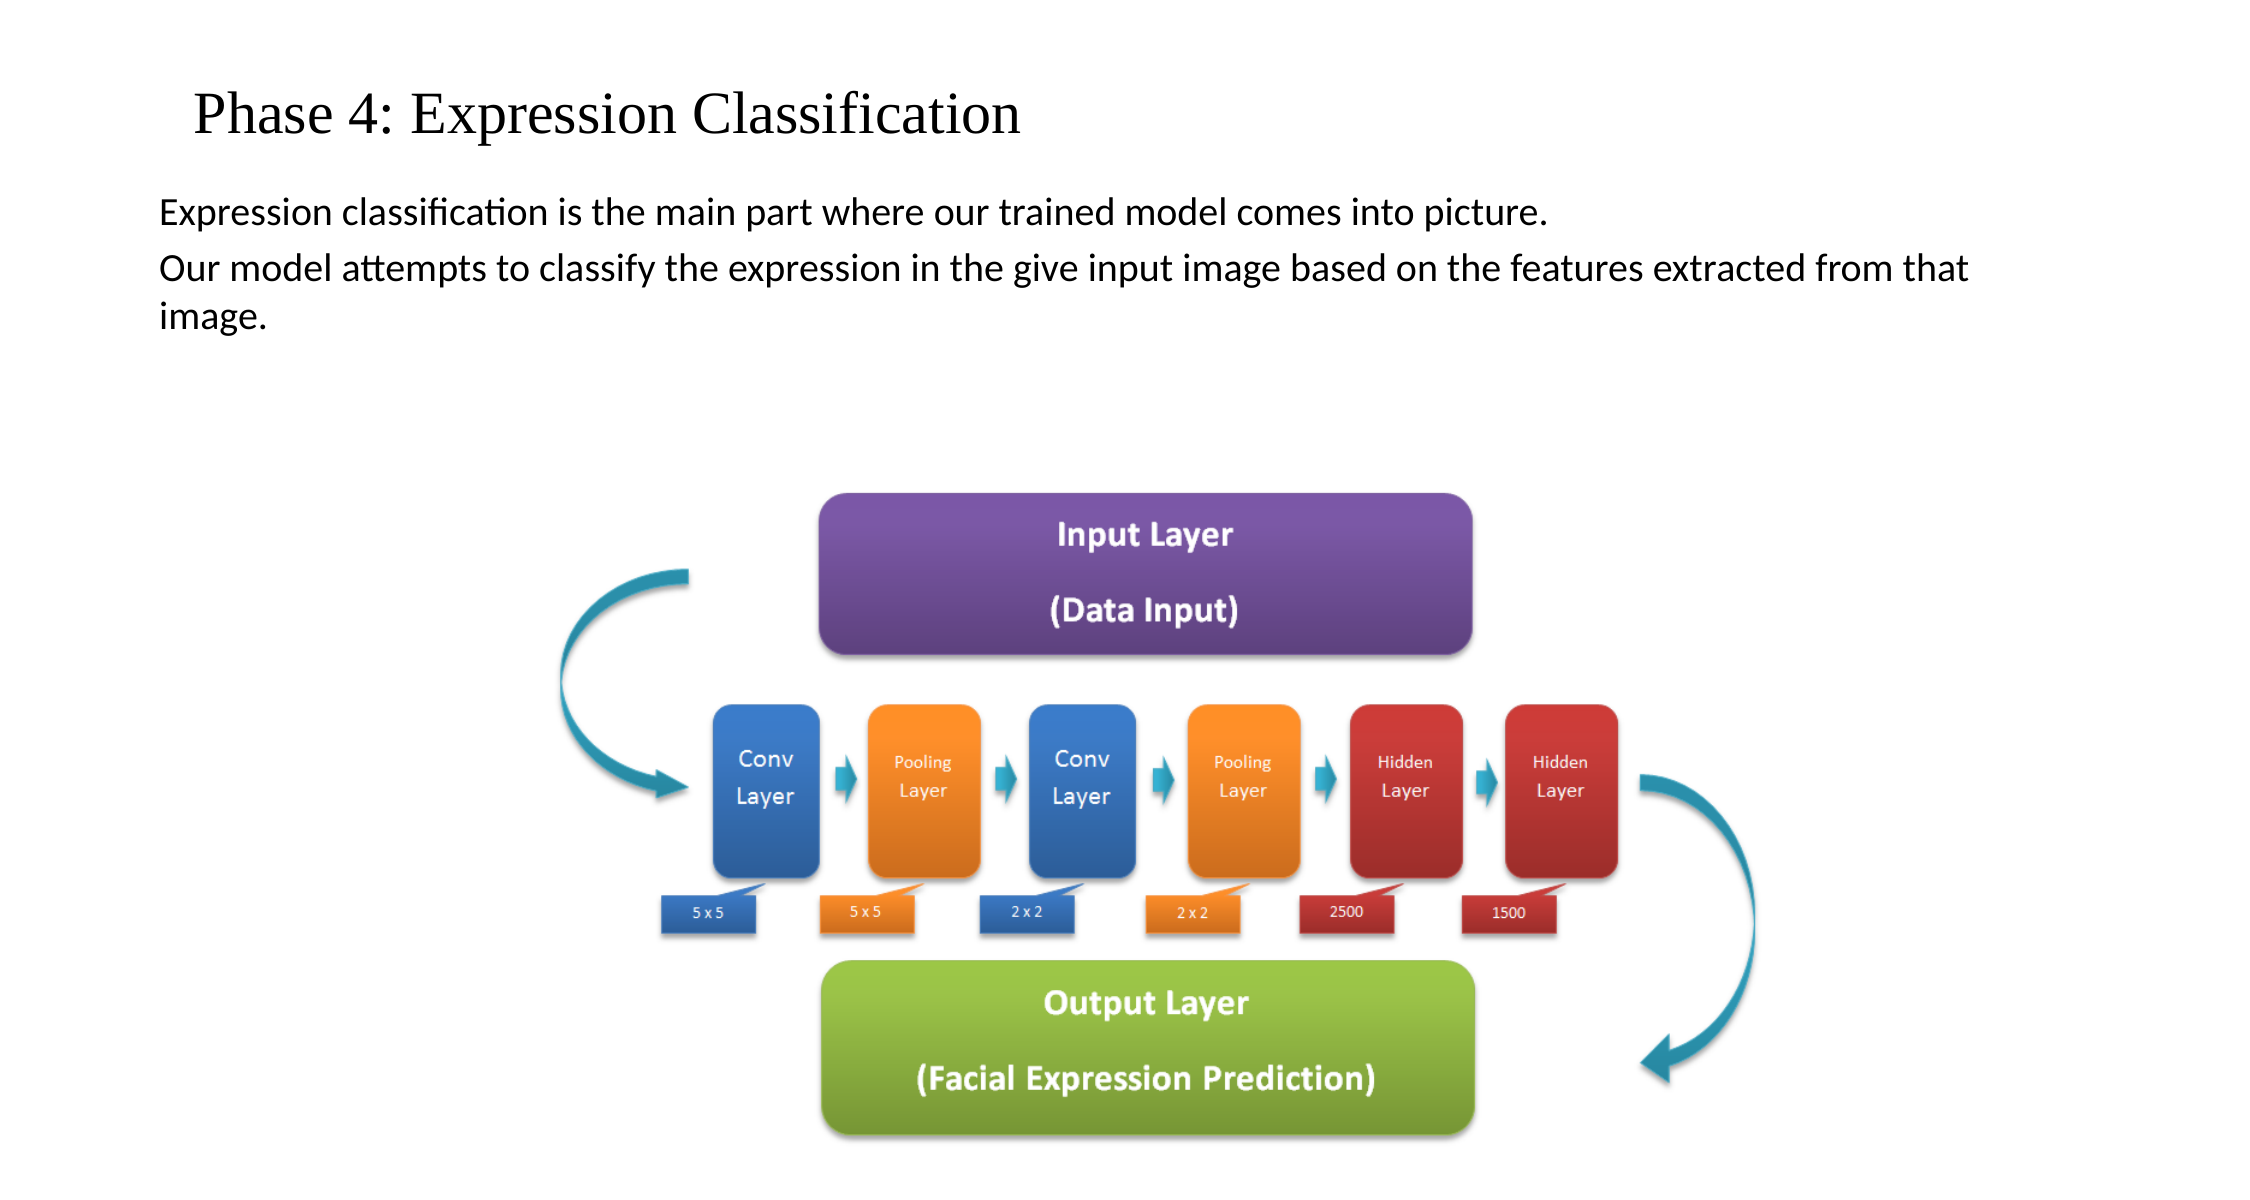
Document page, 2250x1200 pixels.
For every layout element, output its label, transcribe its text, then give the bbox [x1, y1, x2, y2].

title Phase 4: Expression Classification [143, 60, 1074, 159]
list Expression classification is the main part where our trained model comes into picture. Our model attempts to classify the expression in the give input image based on the features extracted from that image. [143, 177, 2070, 1066]
picture [516, 444, 1813, 1174]
